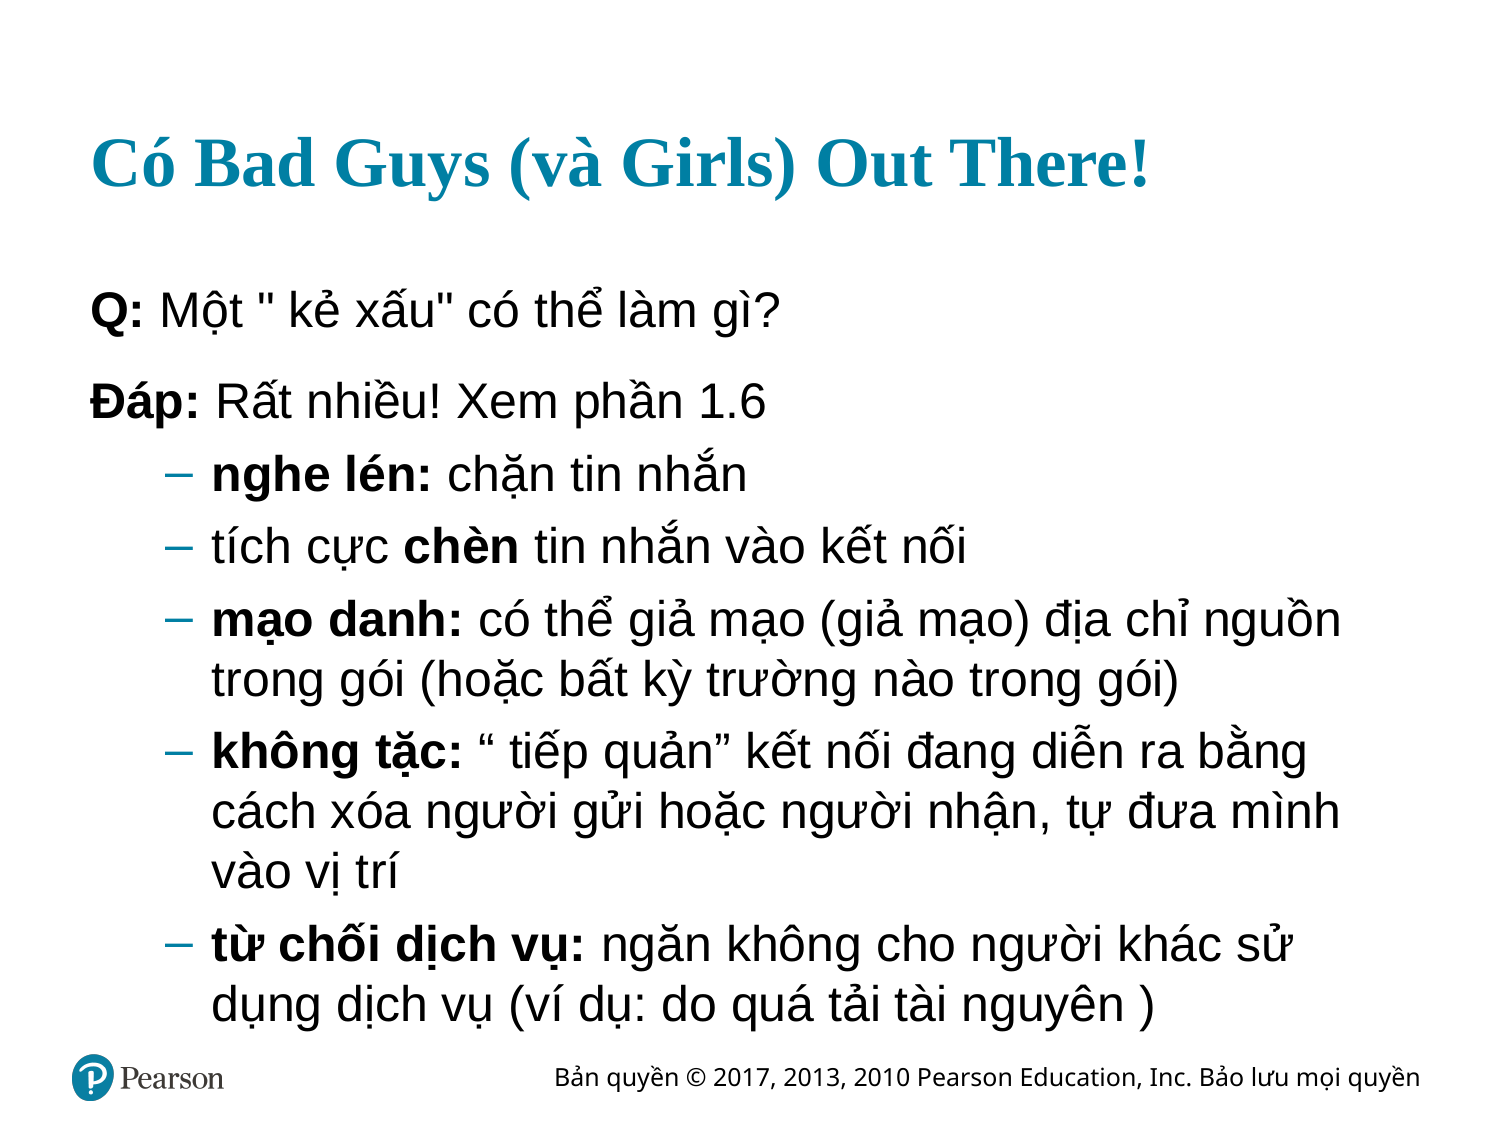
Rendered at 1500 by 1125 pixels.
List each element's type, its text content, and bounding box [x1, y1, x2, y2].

picture [72, 1087, 83, 1101]
list Q: Một " kẻ xấu" có thể làm gì? Đáp: Rất nhiều! Xem phần 1.6 nghe lén: chặn tin nhắn tích cực chèn tin nhắn vào kết nối mạo danh: có thể giả mạo (giả mạo) địa chỉ nguồn trong gói (hoặc bất kỳ trường nào trong gói) không tặc: “ tiếp quản” kết nối đang diễn ra bằng cách xóa người gửi hoặc người nhận, tự đưa mình vào vị trí từ chối dịch vụ: ngăn không cho người khác sử dụng dịch vụ (ví dụ: do quá tải tài nguyên ) [75, 262, 1425, 1047]
picture [72, 1054, 88, 1070]
title Có Bad Guys (và Girls) Out There! [75, 0, 1463, 216]
picture [98, 1054, 224, 1101]
picture [80, 1063, 106, 1088]
